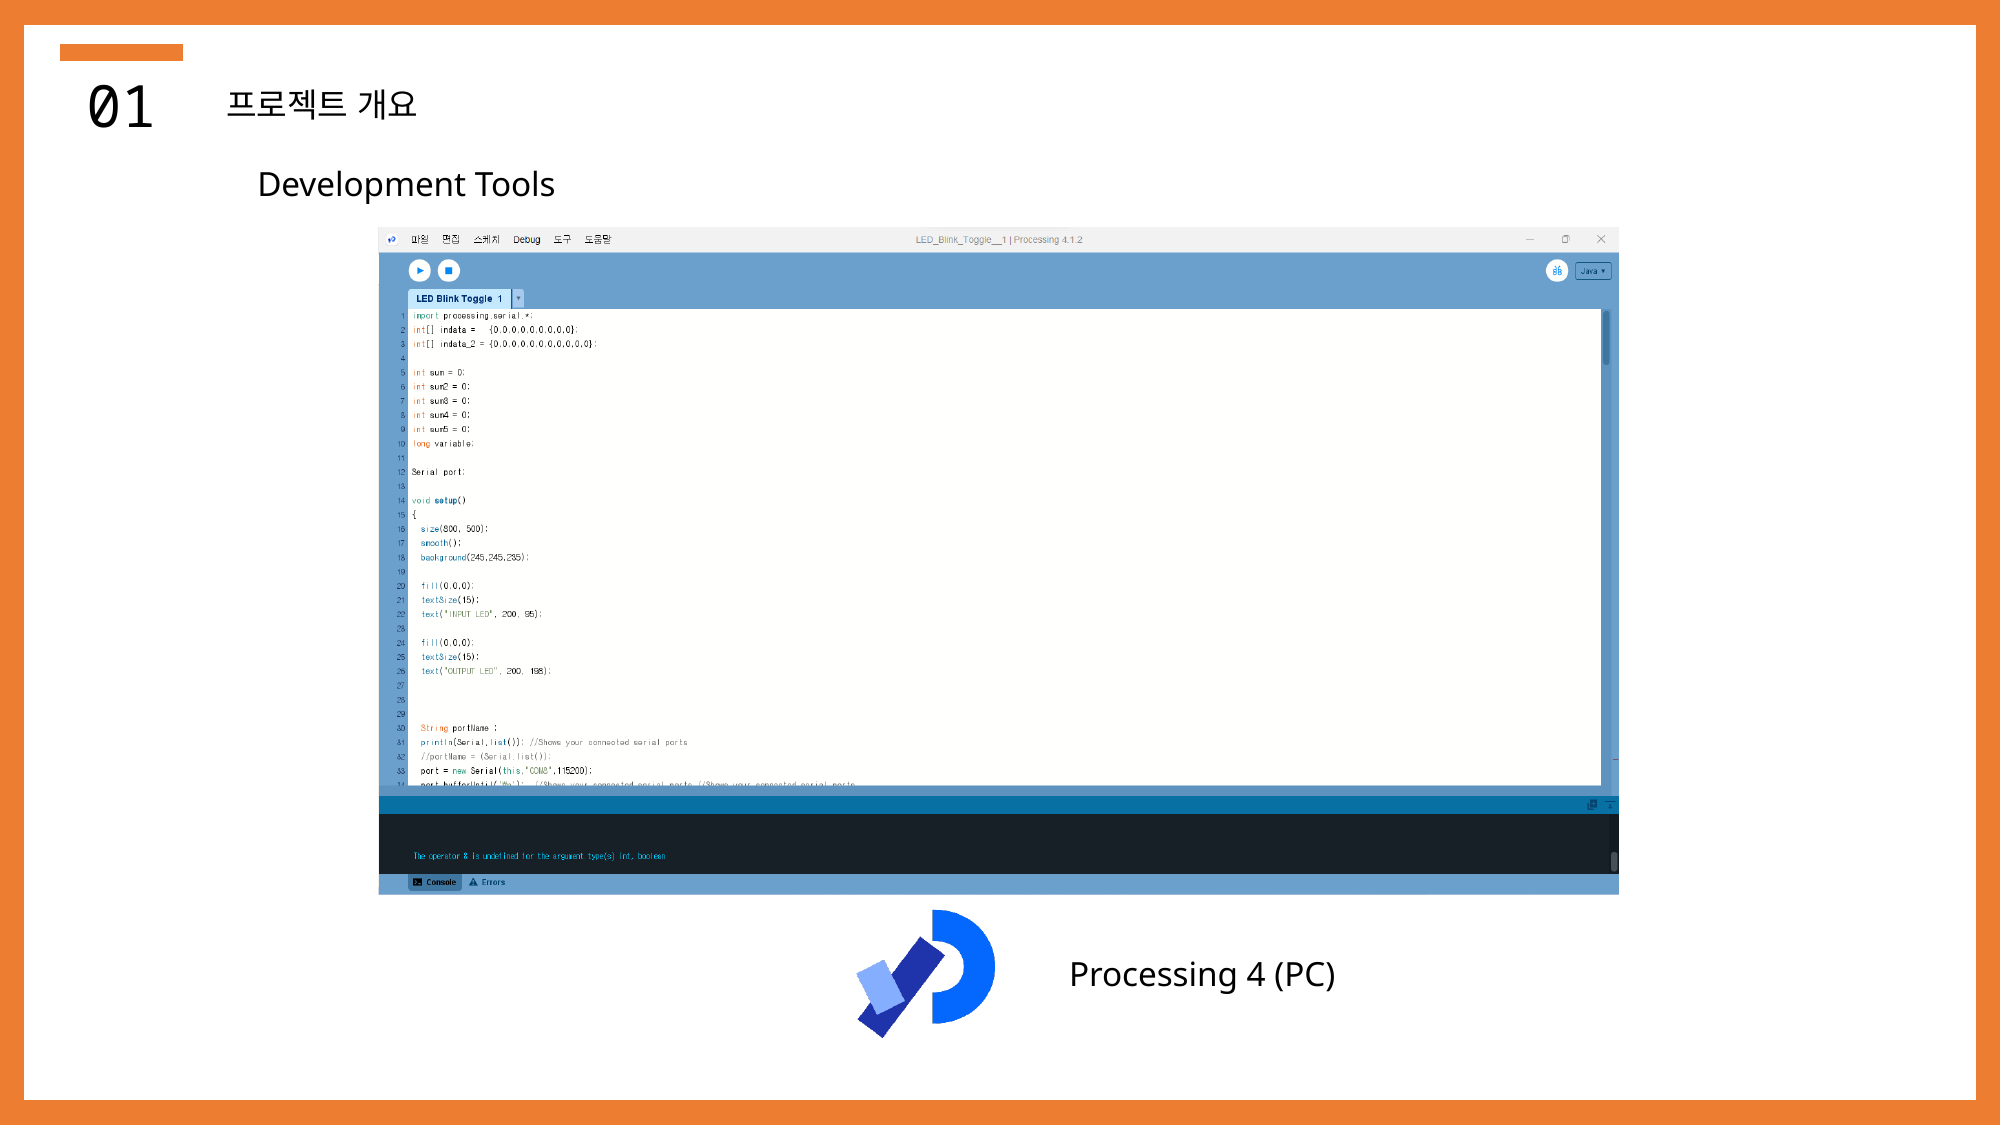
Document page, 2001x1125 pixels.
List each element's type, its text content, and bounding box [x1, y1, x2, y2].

text_box Development Tools [524, 155, 632, 211]
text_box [0, 45, 524, 244]
picture [378, 227, 1619, 795]
text_box [24, 25, 1976, 1100]
picture [378, 815, 1619, 895]
text_box [0, 0, 2000, 1125]
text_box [851, 900, 1404, 1047]
